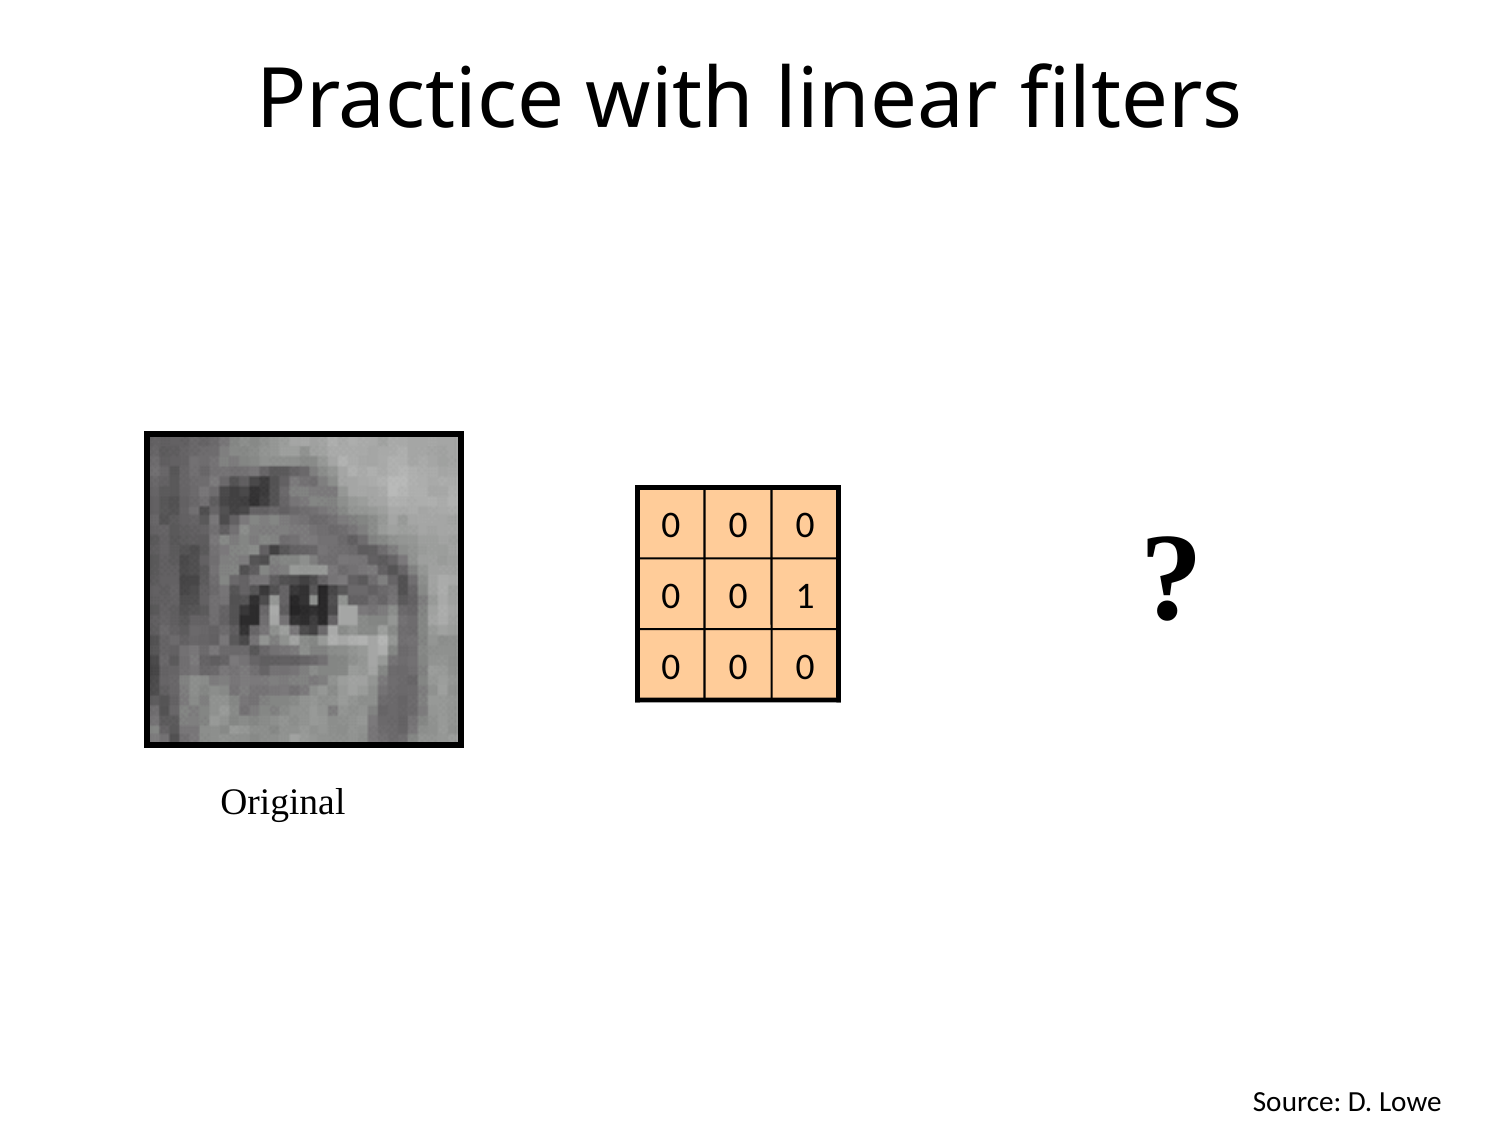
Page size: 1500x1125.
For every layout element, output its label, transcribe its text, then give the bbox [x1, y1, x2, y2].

title Practice with linear filters [75, 0, 1425, 188]
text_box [637, 487, 839, 701]
text_box ? [1125, 487, 1218, 653]
text_box Original [205, 769, 361, 829]
text_box Source: D. Lowe [1238, 1074, 1457, 1125]
picture [149, 437, 458, 743]
